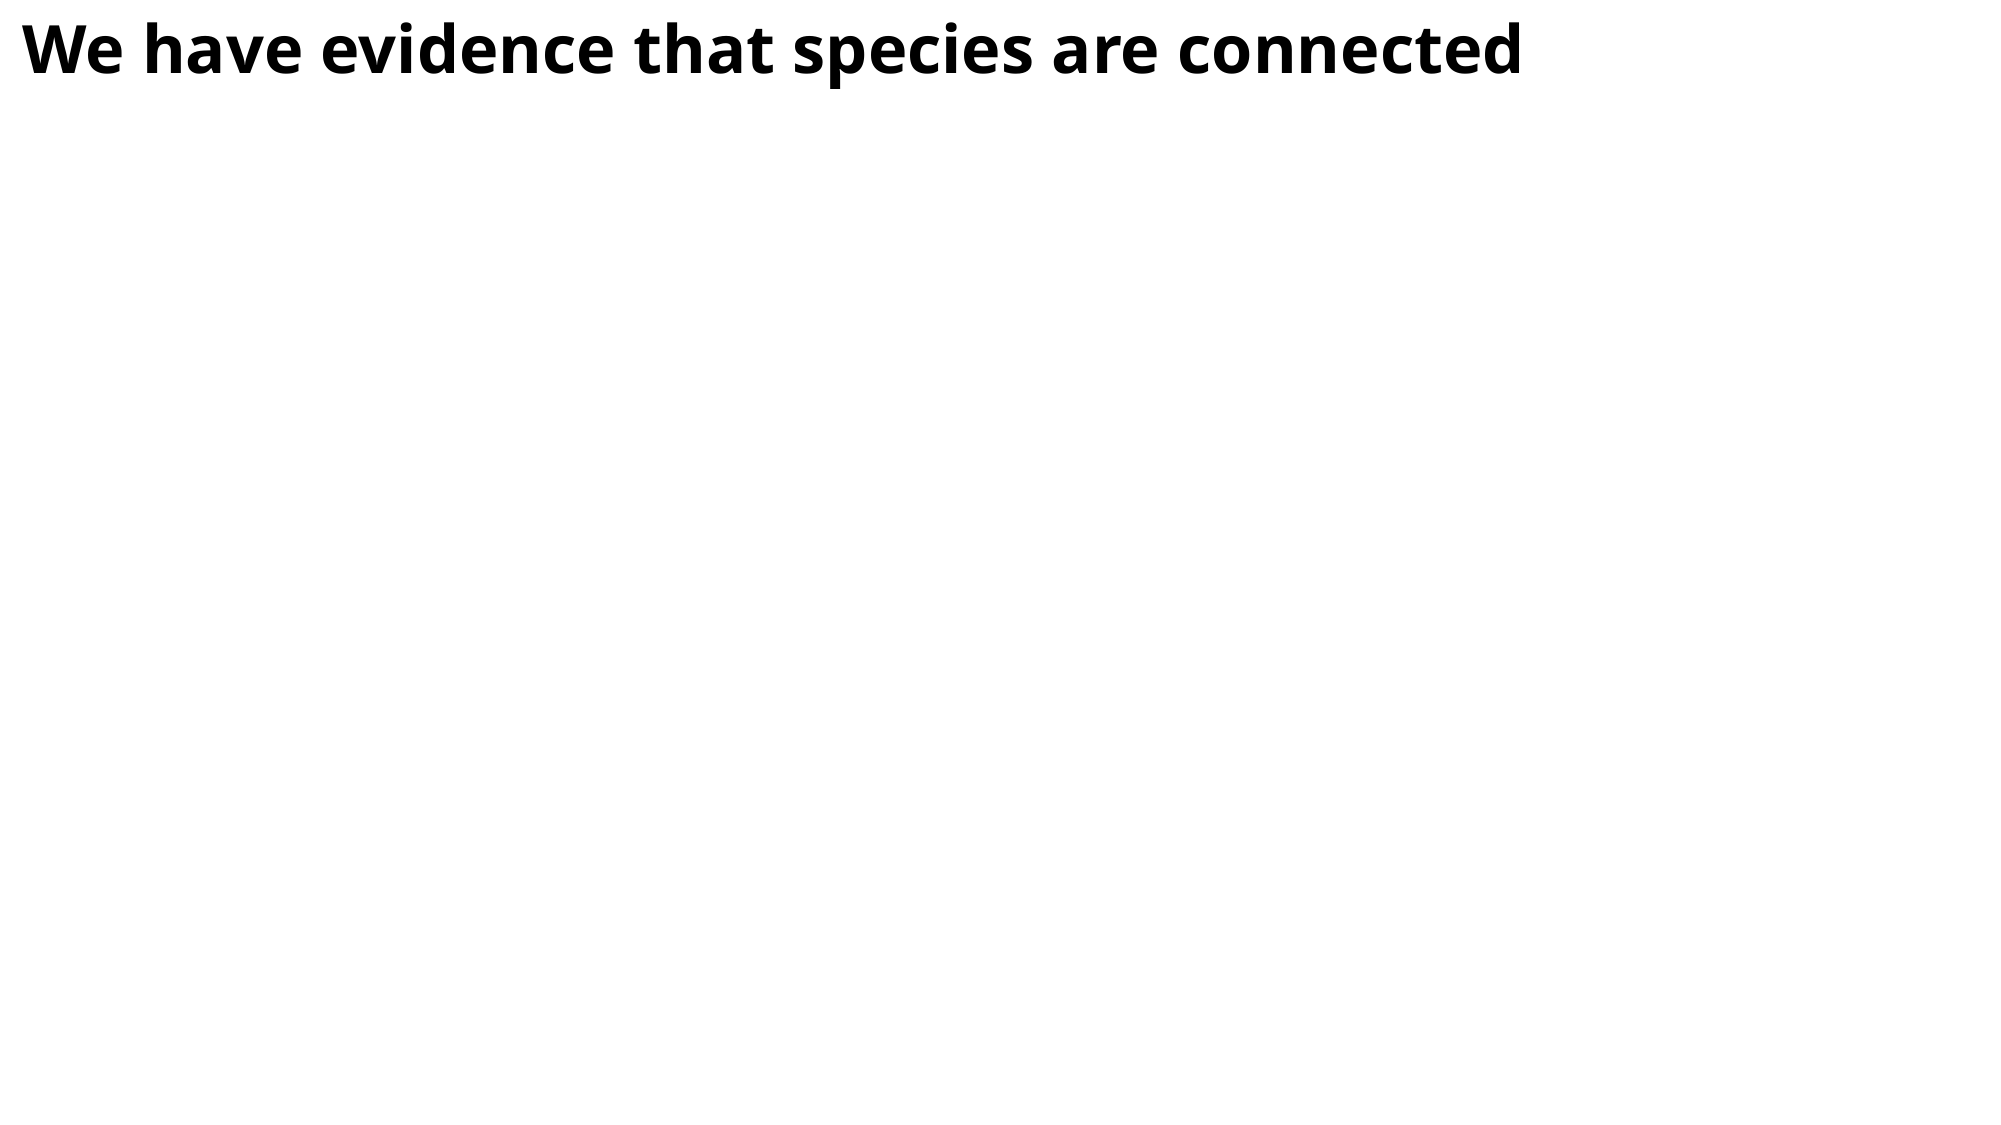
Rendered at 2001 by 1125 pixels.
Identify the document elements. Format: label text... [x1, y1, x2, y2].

text_box We have evidence that species are connected [7, 0, 1541, 95]
